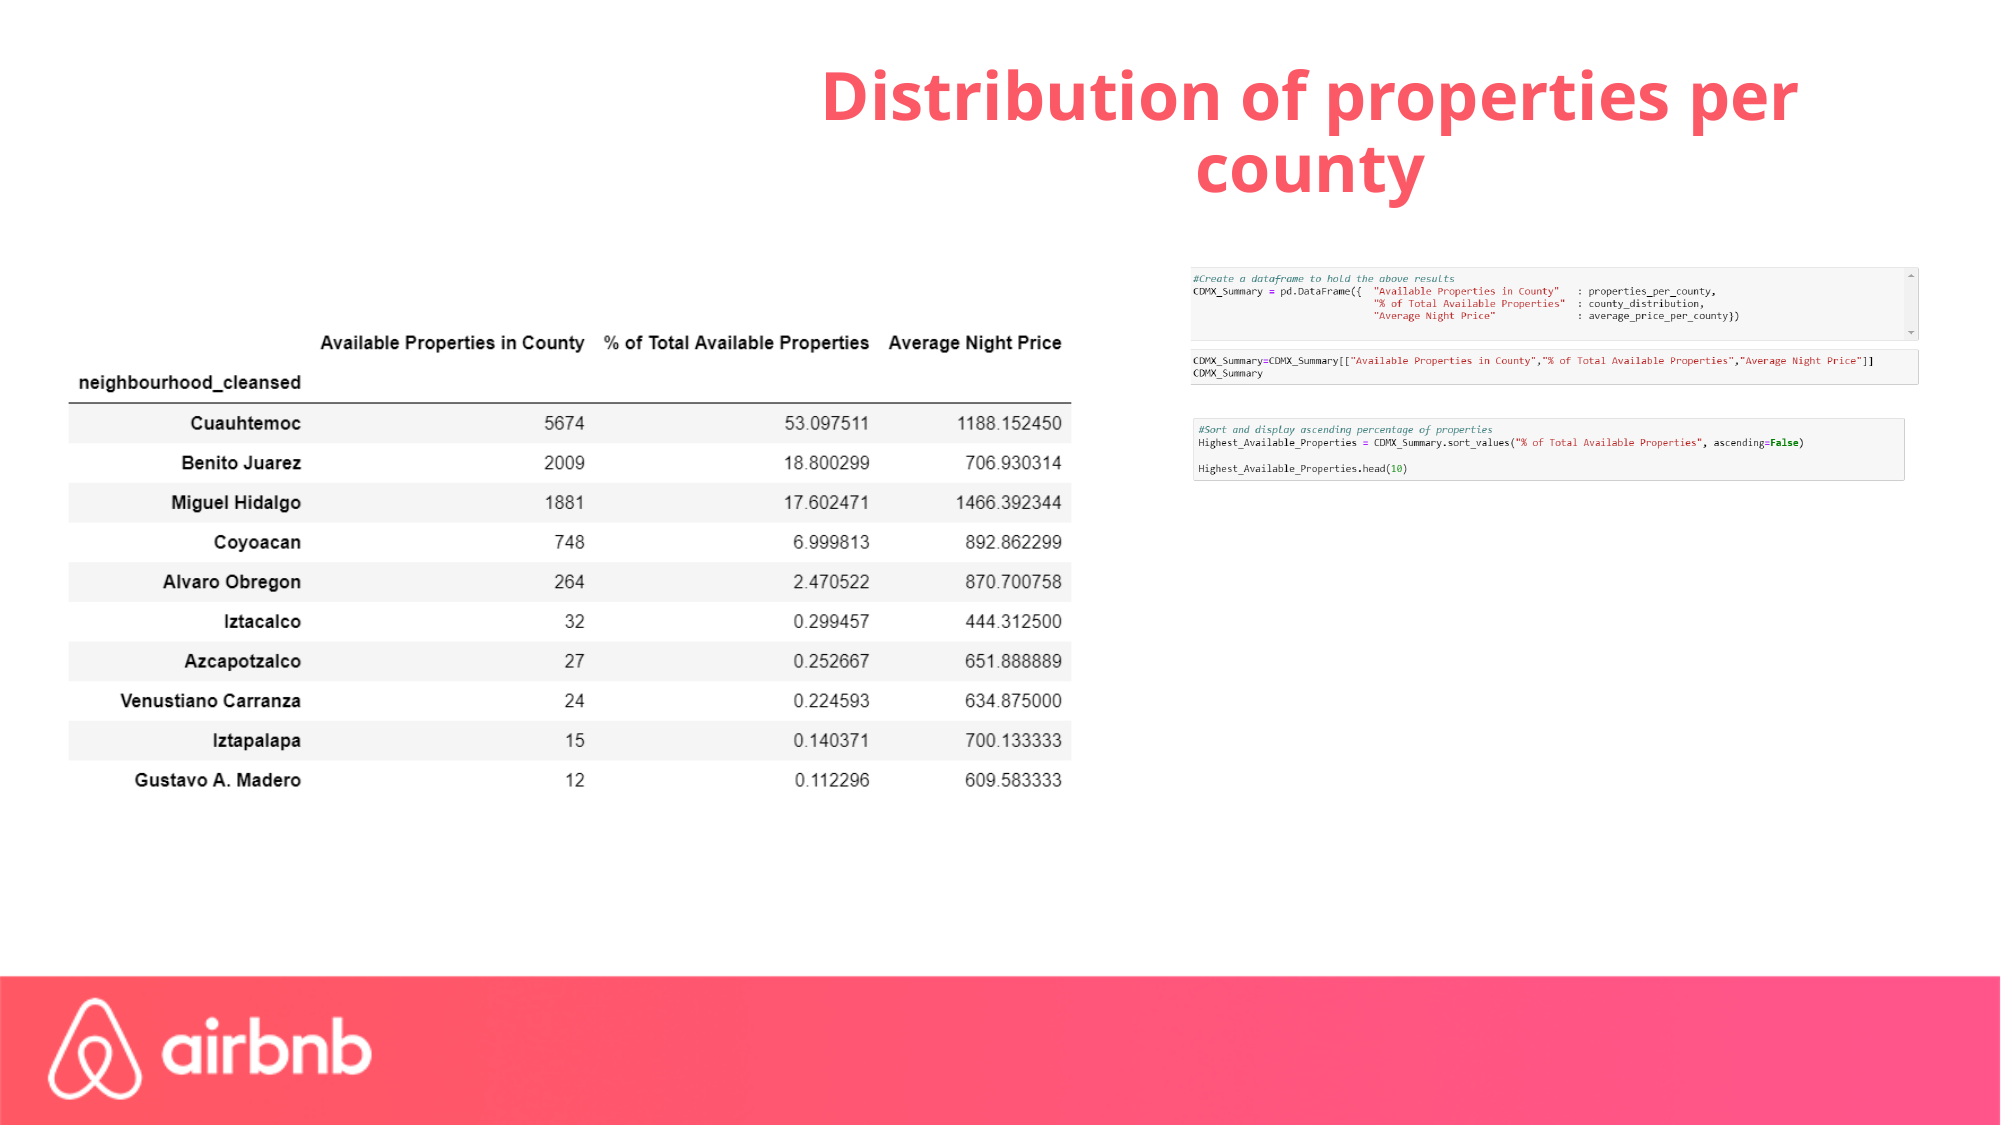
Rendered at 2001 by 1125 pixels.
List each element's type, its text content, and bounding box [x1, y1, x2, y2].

picture [0, 0, 2001, 1125]
title Distribution of properties per county [693, 26, 1928, 244]
